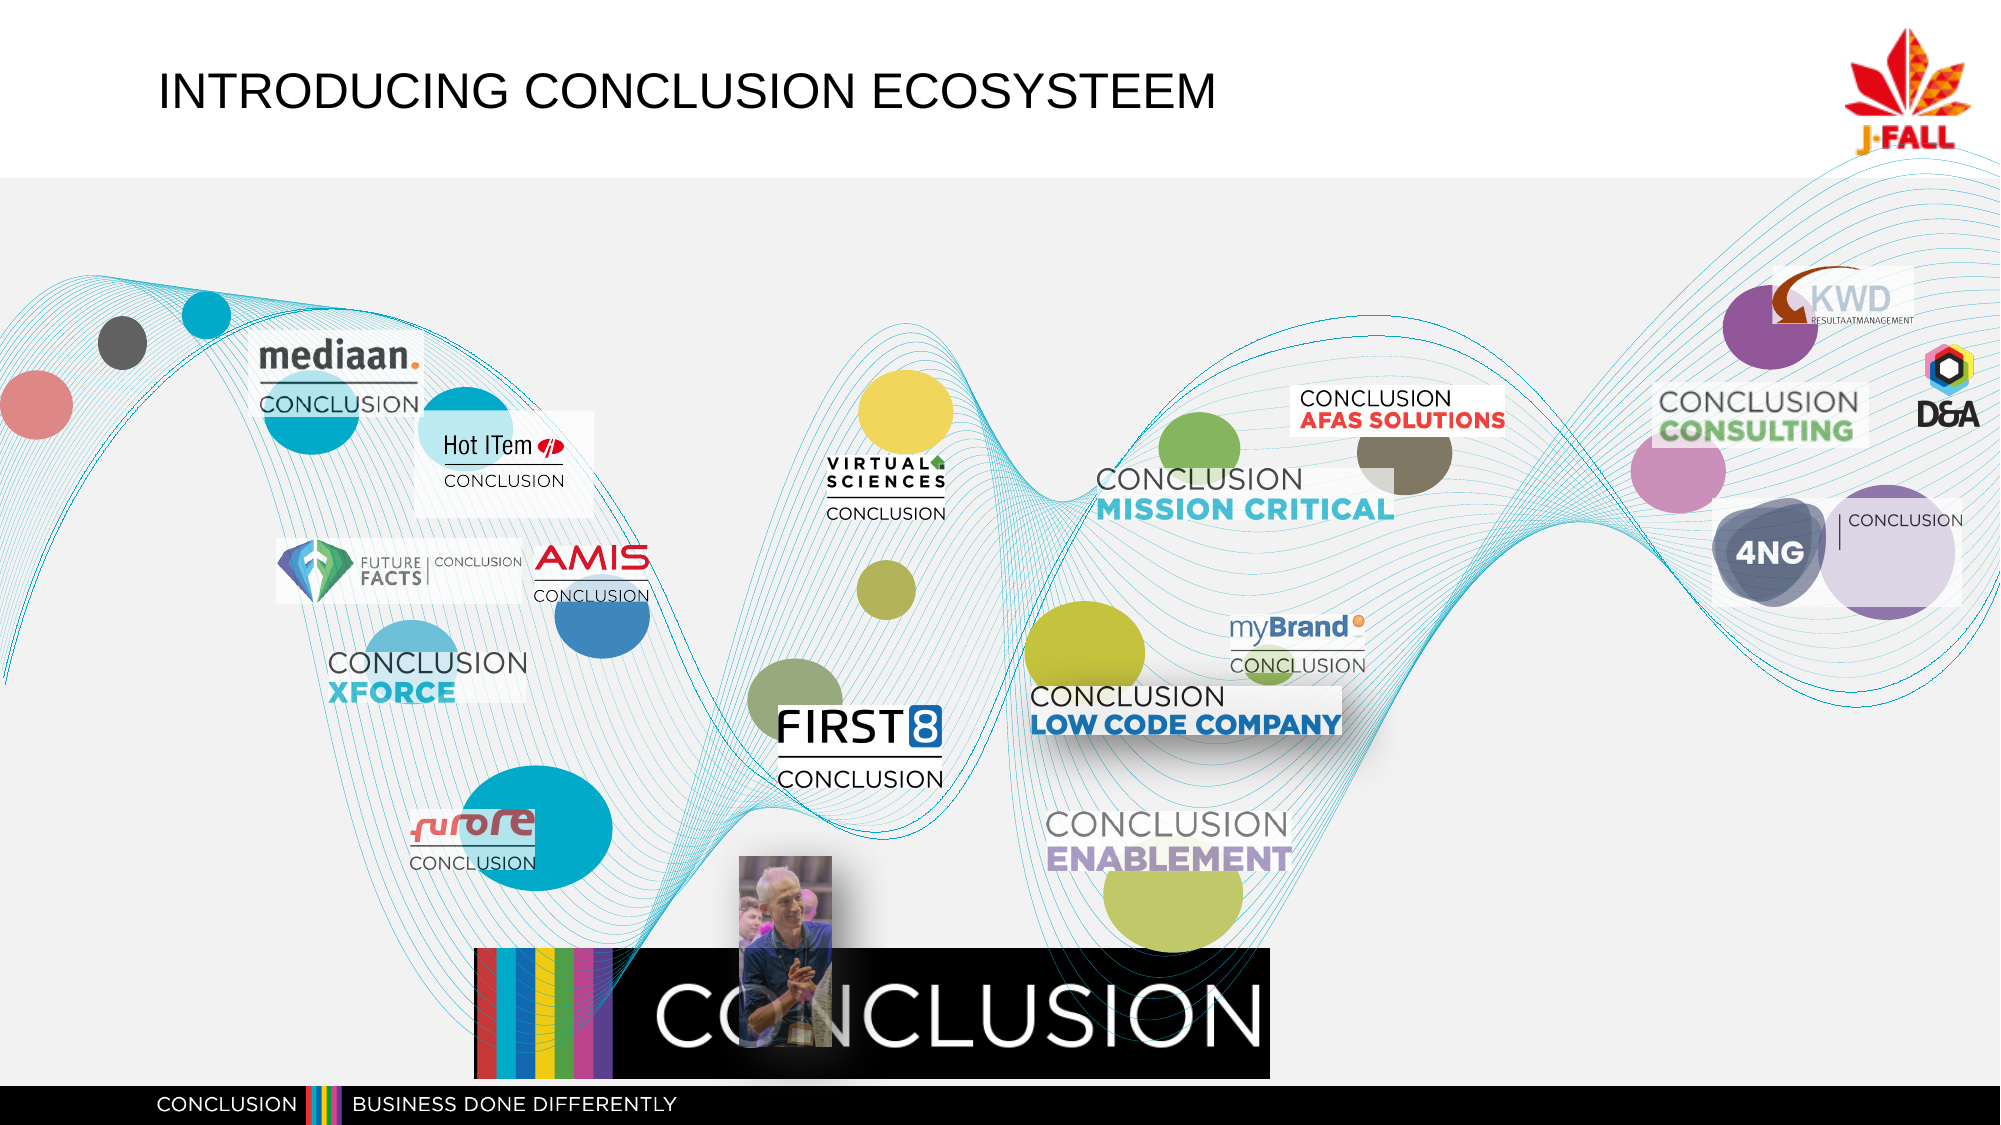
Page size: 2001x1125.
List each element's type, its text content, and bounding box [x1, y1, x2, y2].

picture [827, 455, 945, 520]
picture [1712, 498, 1962, 607]
picture [248, 330, 594, 519]
picture [1230, 614, 1365, 673]
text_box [0, 143, 2000, 1053]
picture [410, 809, 535, 870]
picture [1772, 265, 1915, 324]
picture [778, 705, 942, 788]
picture [1031, 686, 1341, 735]
picture [318, 1086, 2000, 1125]
title Introducing Conclusion Ecosysteem [157, 71, 1559, 110]
picture [1096, 468, 1394, 520]
picture [534, 545, 649, 602]
picture [1918, 344, 1980, 427]
picture [474, 1053, 1270, 1079]
picture [1845, 28, 1971, 143]
picture [276, 538, 522, 604]
picture [739, 856, 832, 1047]
picture [1652, 382, 1869, 448]
picture [328, 652, 526, 703]
picture [1290, 385, 1505, 437]
picture [0, 1086, 315, 1125]
picture [1046, 811, 1292, 872]
